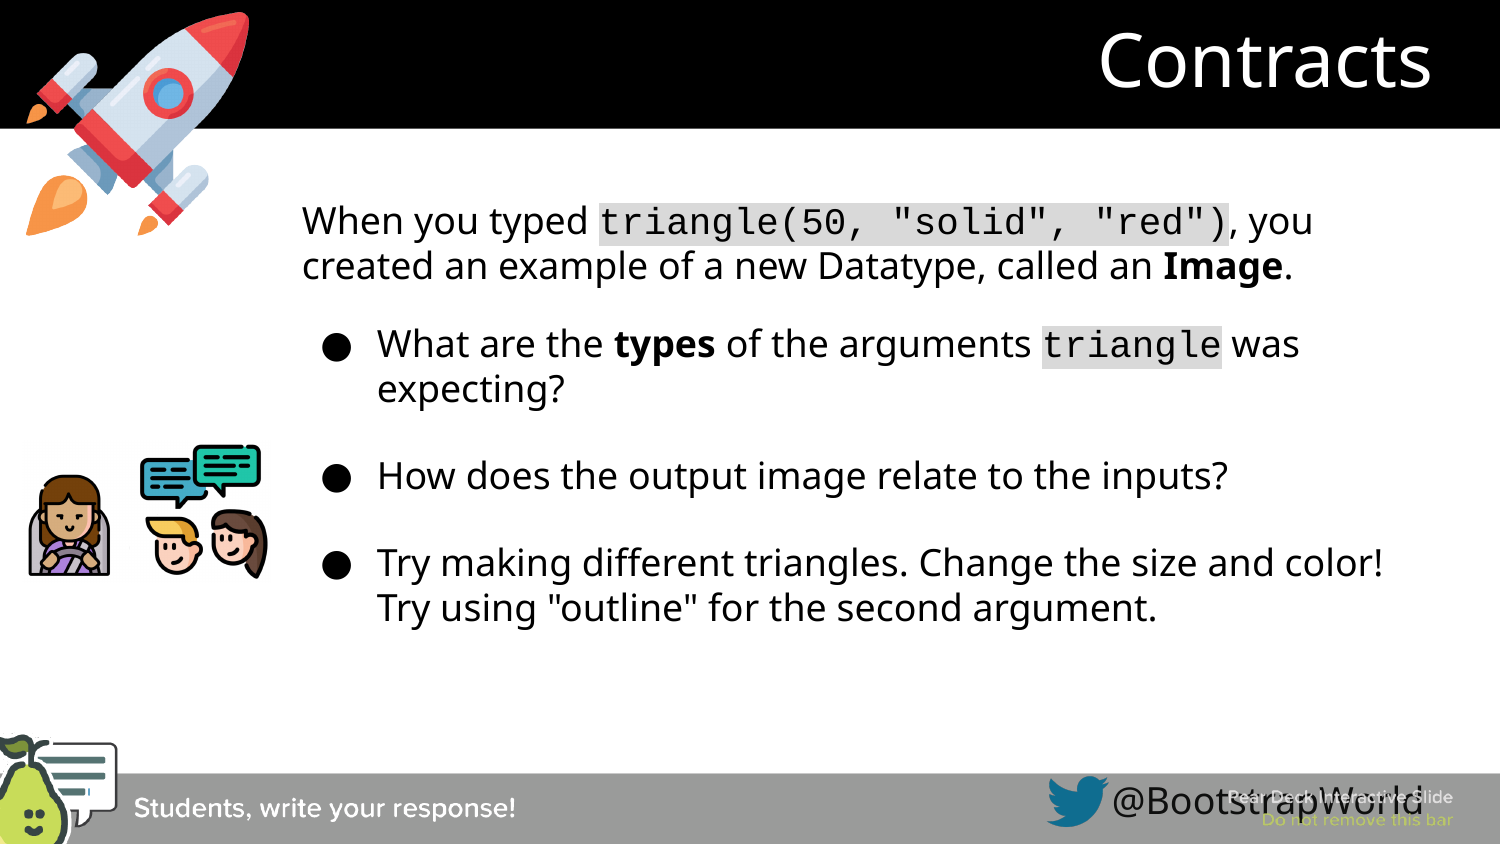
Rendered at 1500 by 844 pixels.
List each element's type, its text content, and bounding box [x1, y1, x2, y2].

picture [26, 12, 249, 236]
list When you typed triangle(50, "solid", "red"), you created an example of a new Datatype, called an Image. What are the types of the arguments triangle was expecting? How does the output image relate to the inputs? Try making different triangles. Change the size and color! Try using "outline" for the second argument. [286, 181, 1405, 724]
picture [0, 726, 1500, 844]
title Contracts [286, 0, 1449, 92]
picture [22, 440, 272, 583]
